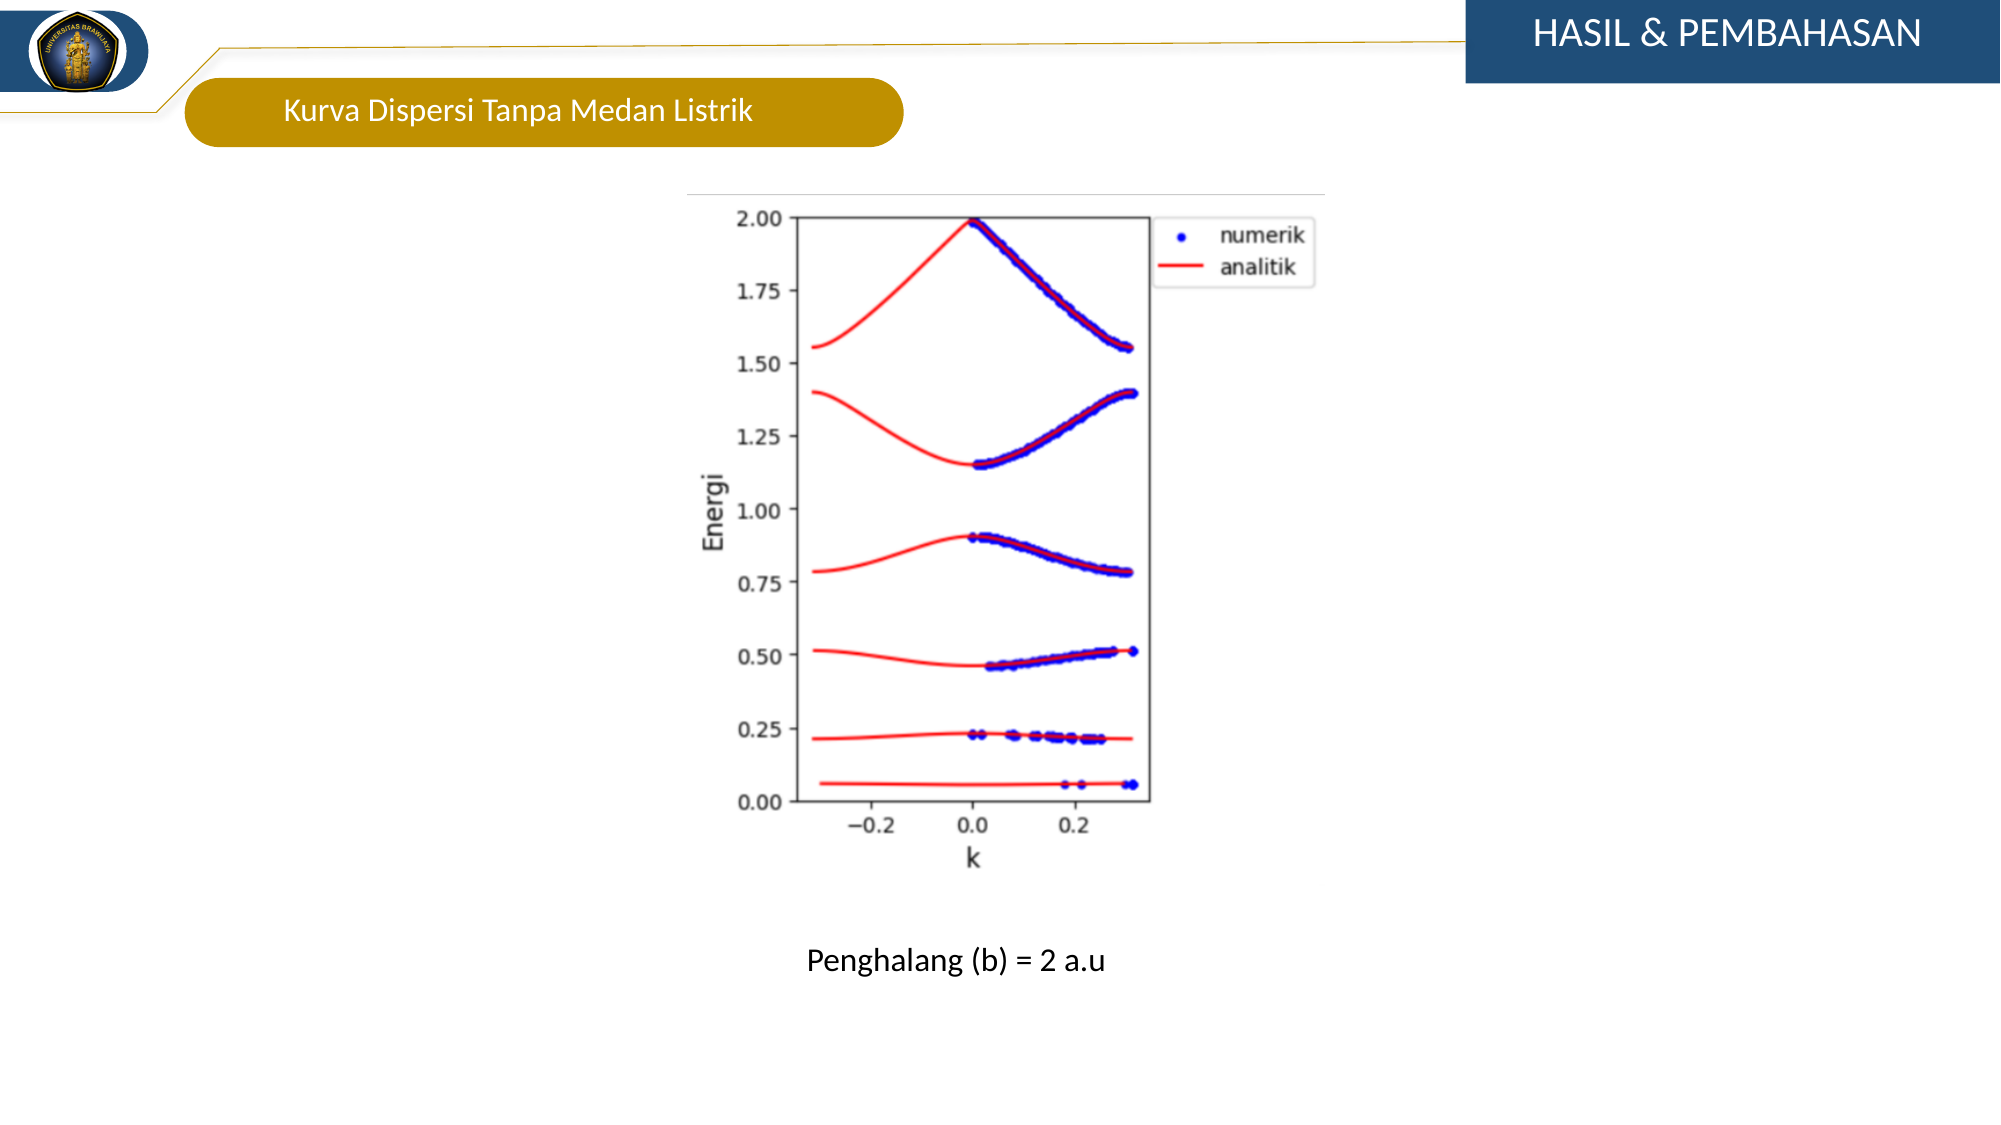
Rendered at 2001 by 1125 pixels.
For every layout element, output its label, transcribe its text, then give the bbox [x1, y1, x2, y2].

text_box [218, 41, 1466, 49]
picture [35, 10, 120, 94]
text_box [192, 80, 905, 149]
text_box HASIL & PEMBAHASAN [1486, 0, 1969, 63]
picture [687, 194, 1325, 886]
text_box [220, 76, 884, 80]
text_box [120, 11, 150, 91]
text_box Kurva Dispersi Tanpa Medan Listrik [153, 80, 885, 136]
text_box [120, 30, 127, 73]
text_box Penghalang (b) = 2 a.u [591, 930, 1322, 986]
text_box [0, 9, 70, 93]
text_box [156, 48, 220, 113]
text_box [1465, 0, 2000, 84]
text_box [28, 30, 35, 72]
